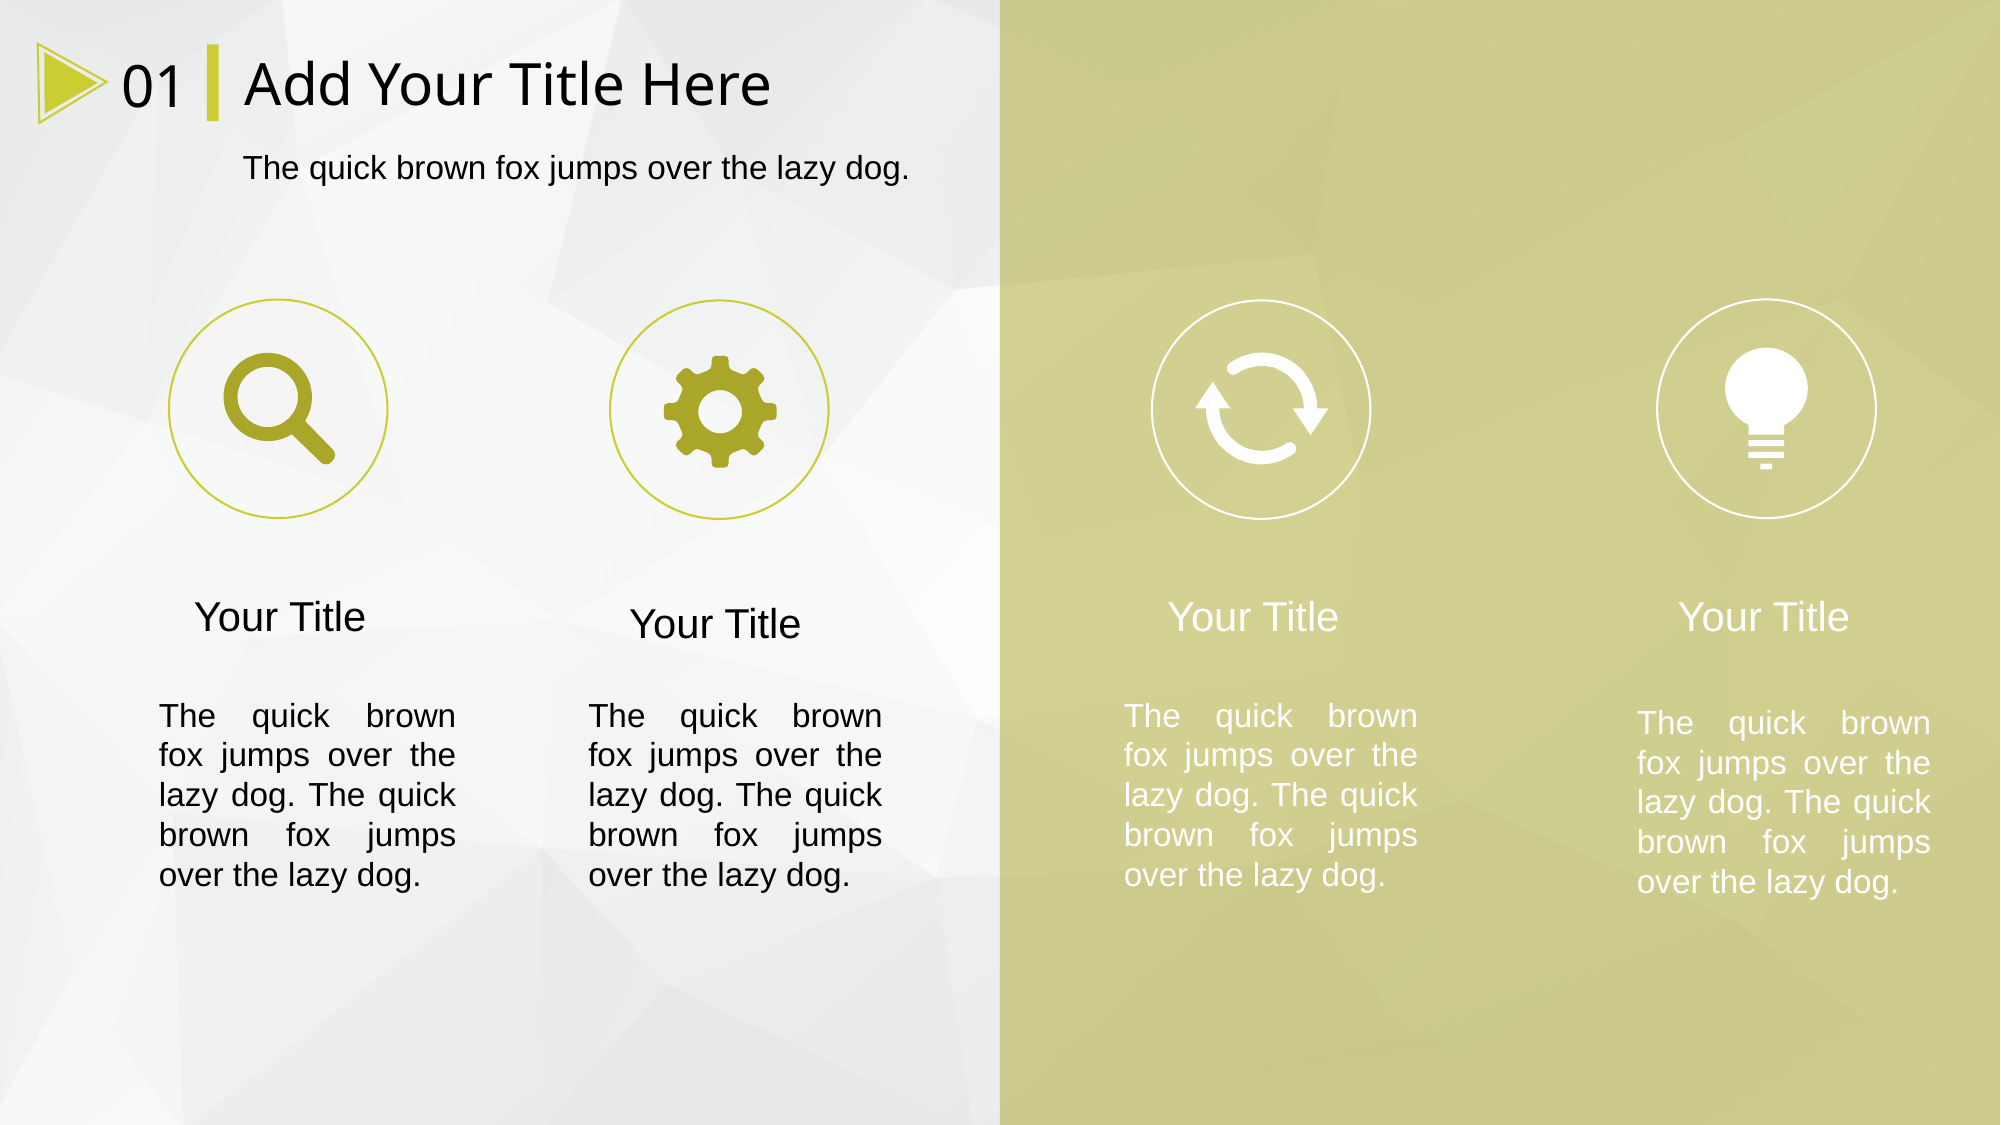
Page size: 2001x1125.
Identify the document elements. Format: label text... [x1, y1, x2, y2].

text_box [663, 355, 777, 468]
picture [0, 0, 999, 1125]
text_box The quick brown fox jumps over the lazy dog. The quick brown fox jumps over the lazy dog. [1622, 693, 1947, 948]
text_box [609, 299, 830, 520]
text_box Your Title [614, 589, 857, 655]
text_box [223, 352, 336, 465]
text_box Your Title [1662, 581, 1906, 647]
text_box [28, 42, 108, 120]
text_box Your Title [1152, 581, 1395, 647]
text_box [1725, 347, 1808, 470]
text_box [167, 298, 389, 520]
text_box The quick brown fox jumps over the lazy dog. The quick brown fox jumps over the lazy dog. [573, 686, 898, 941]
text_box The quick brown fox jumps over the lazy dog. [227, 139, 1011, 194]
text_box The quick brown fox jumps over the lazy dog. The quick brown fox jumps over the lazy dog. [144, 686, 472, 941]
text_box 01 [106, 41, 220, 127]
text_box Your Title [179, 581, 422, 647]
text_box Add Your Title Here [229, 39, 999, 125]
text_box [999, 0, 2000, 1125]
text_box The quick brown fox jumps over the lazy dog. The quick brown fox jumps over the lazy dog. [1108, 686, 1434, 941]
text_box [1194, 352, 1329, 465]
text_box [1656, 298, 1877, 520]
text_box [1150, 299, 1372, 520]
